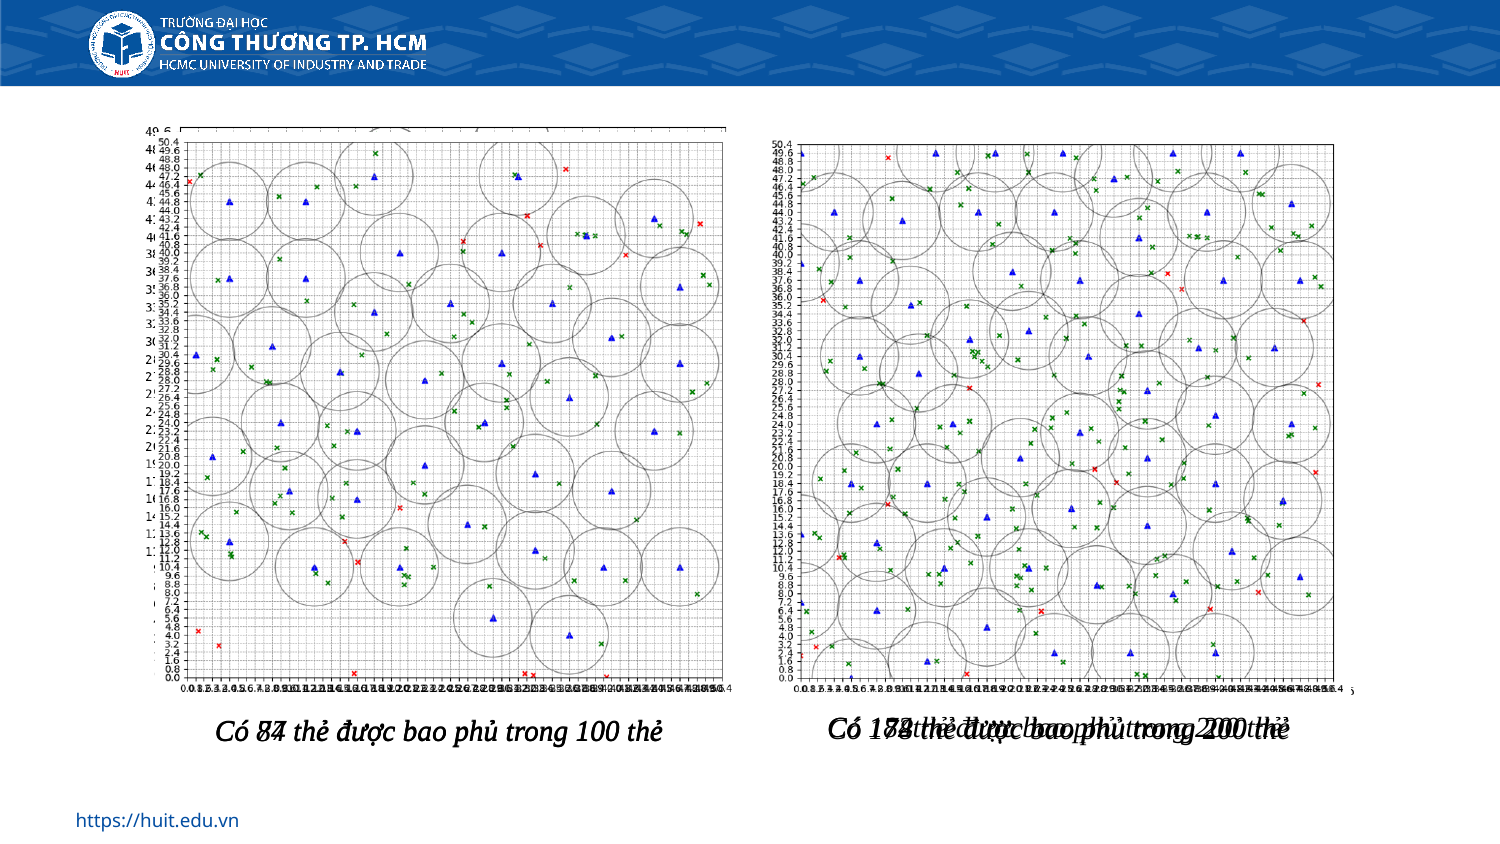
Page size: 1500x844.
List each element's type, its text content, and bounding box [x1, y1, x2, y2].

text_box Có 84 thẻ được bao phủ trong 100 thẻ [200, 714, 686, 755]
text_box Có 182thẻ được bao phủ trong 200 thẻ [812, 717, 1306, 751]
picture [0, 0, 1500, 795]
text_box Có 174 thẻ được bao phủ trong 200 thẻ [812, 717, 1313, 752]
